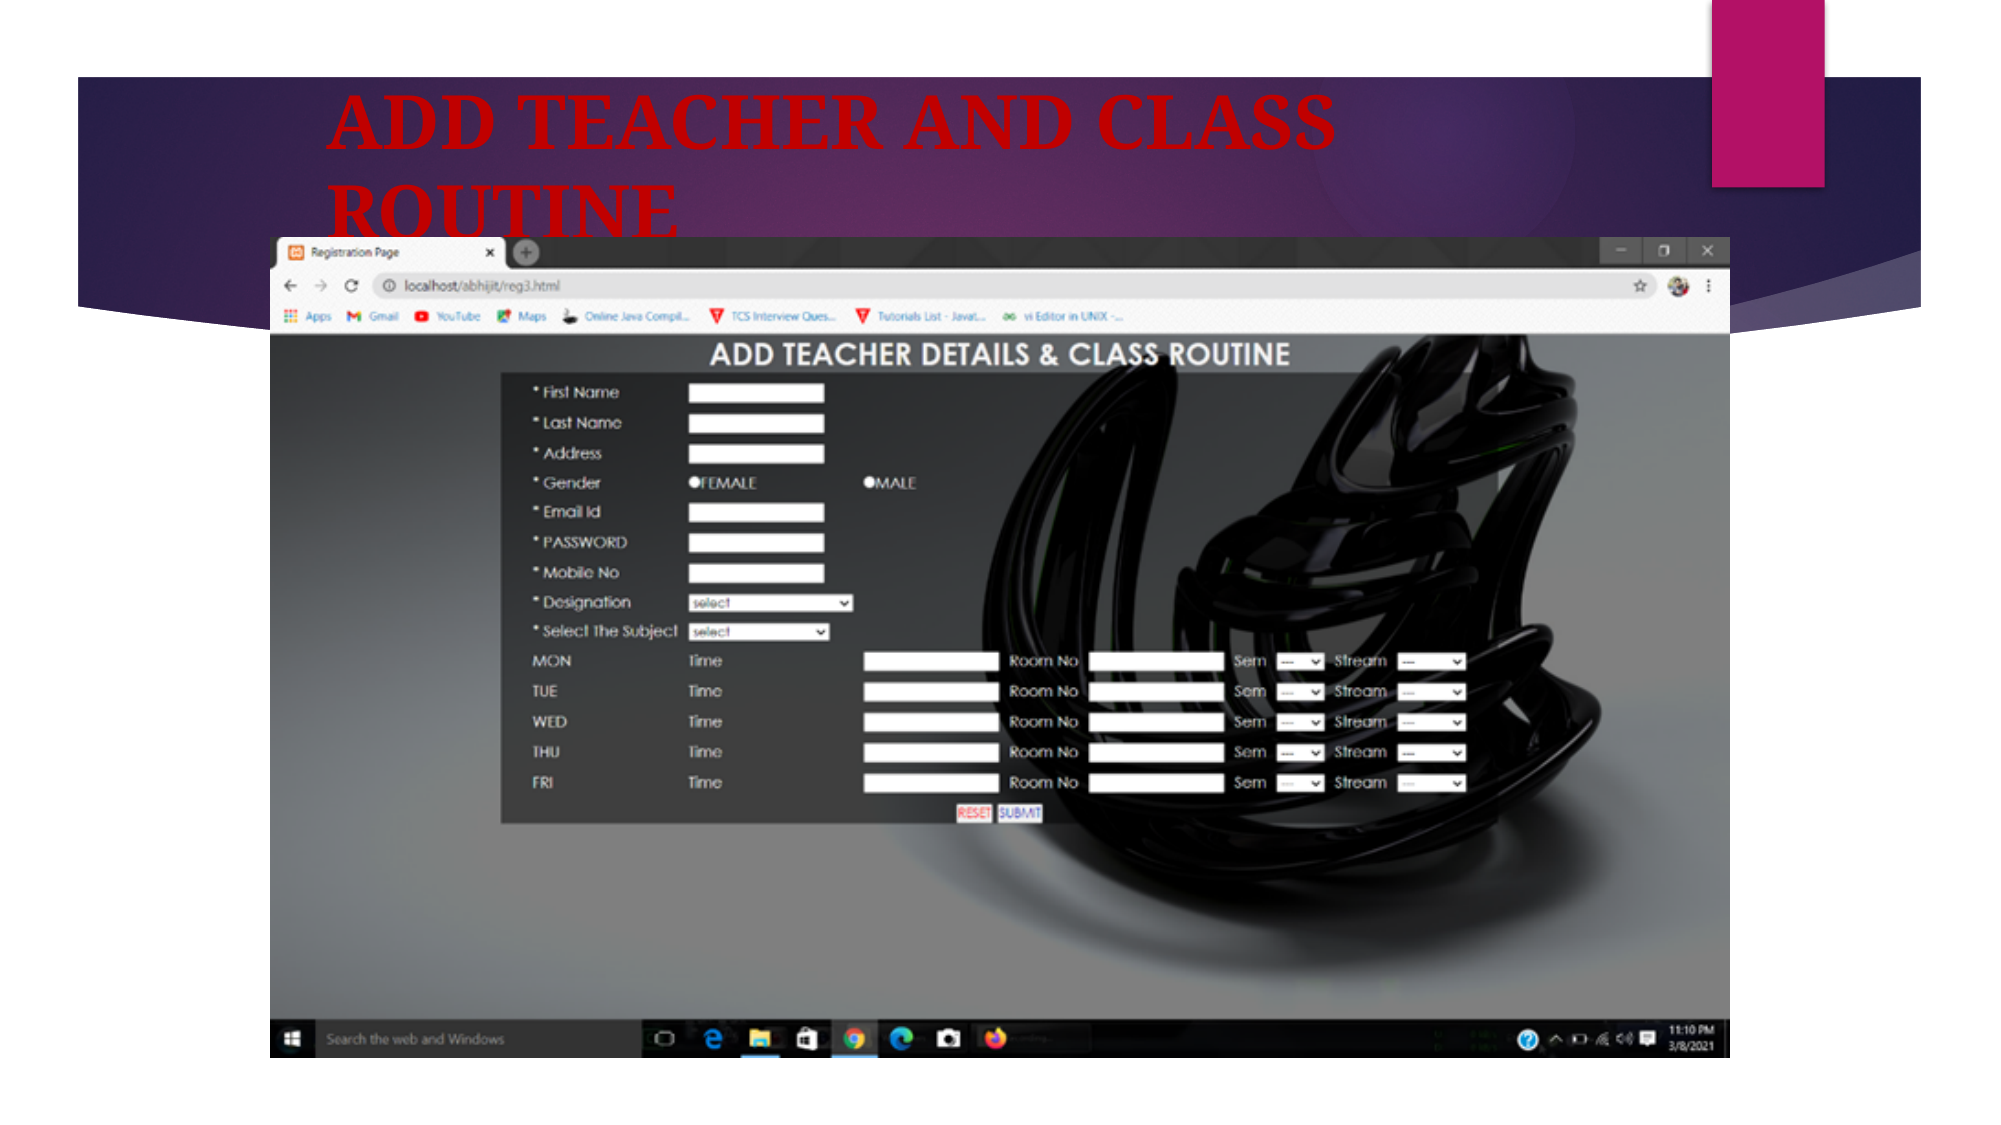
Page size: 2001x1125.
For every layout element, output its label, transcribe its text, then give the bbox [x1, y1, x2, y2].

picture [270, 237, 1730, 1058]
text_box ADD TEACHER AND CLASS ROUTINE [311, 67, 1689, 236]
